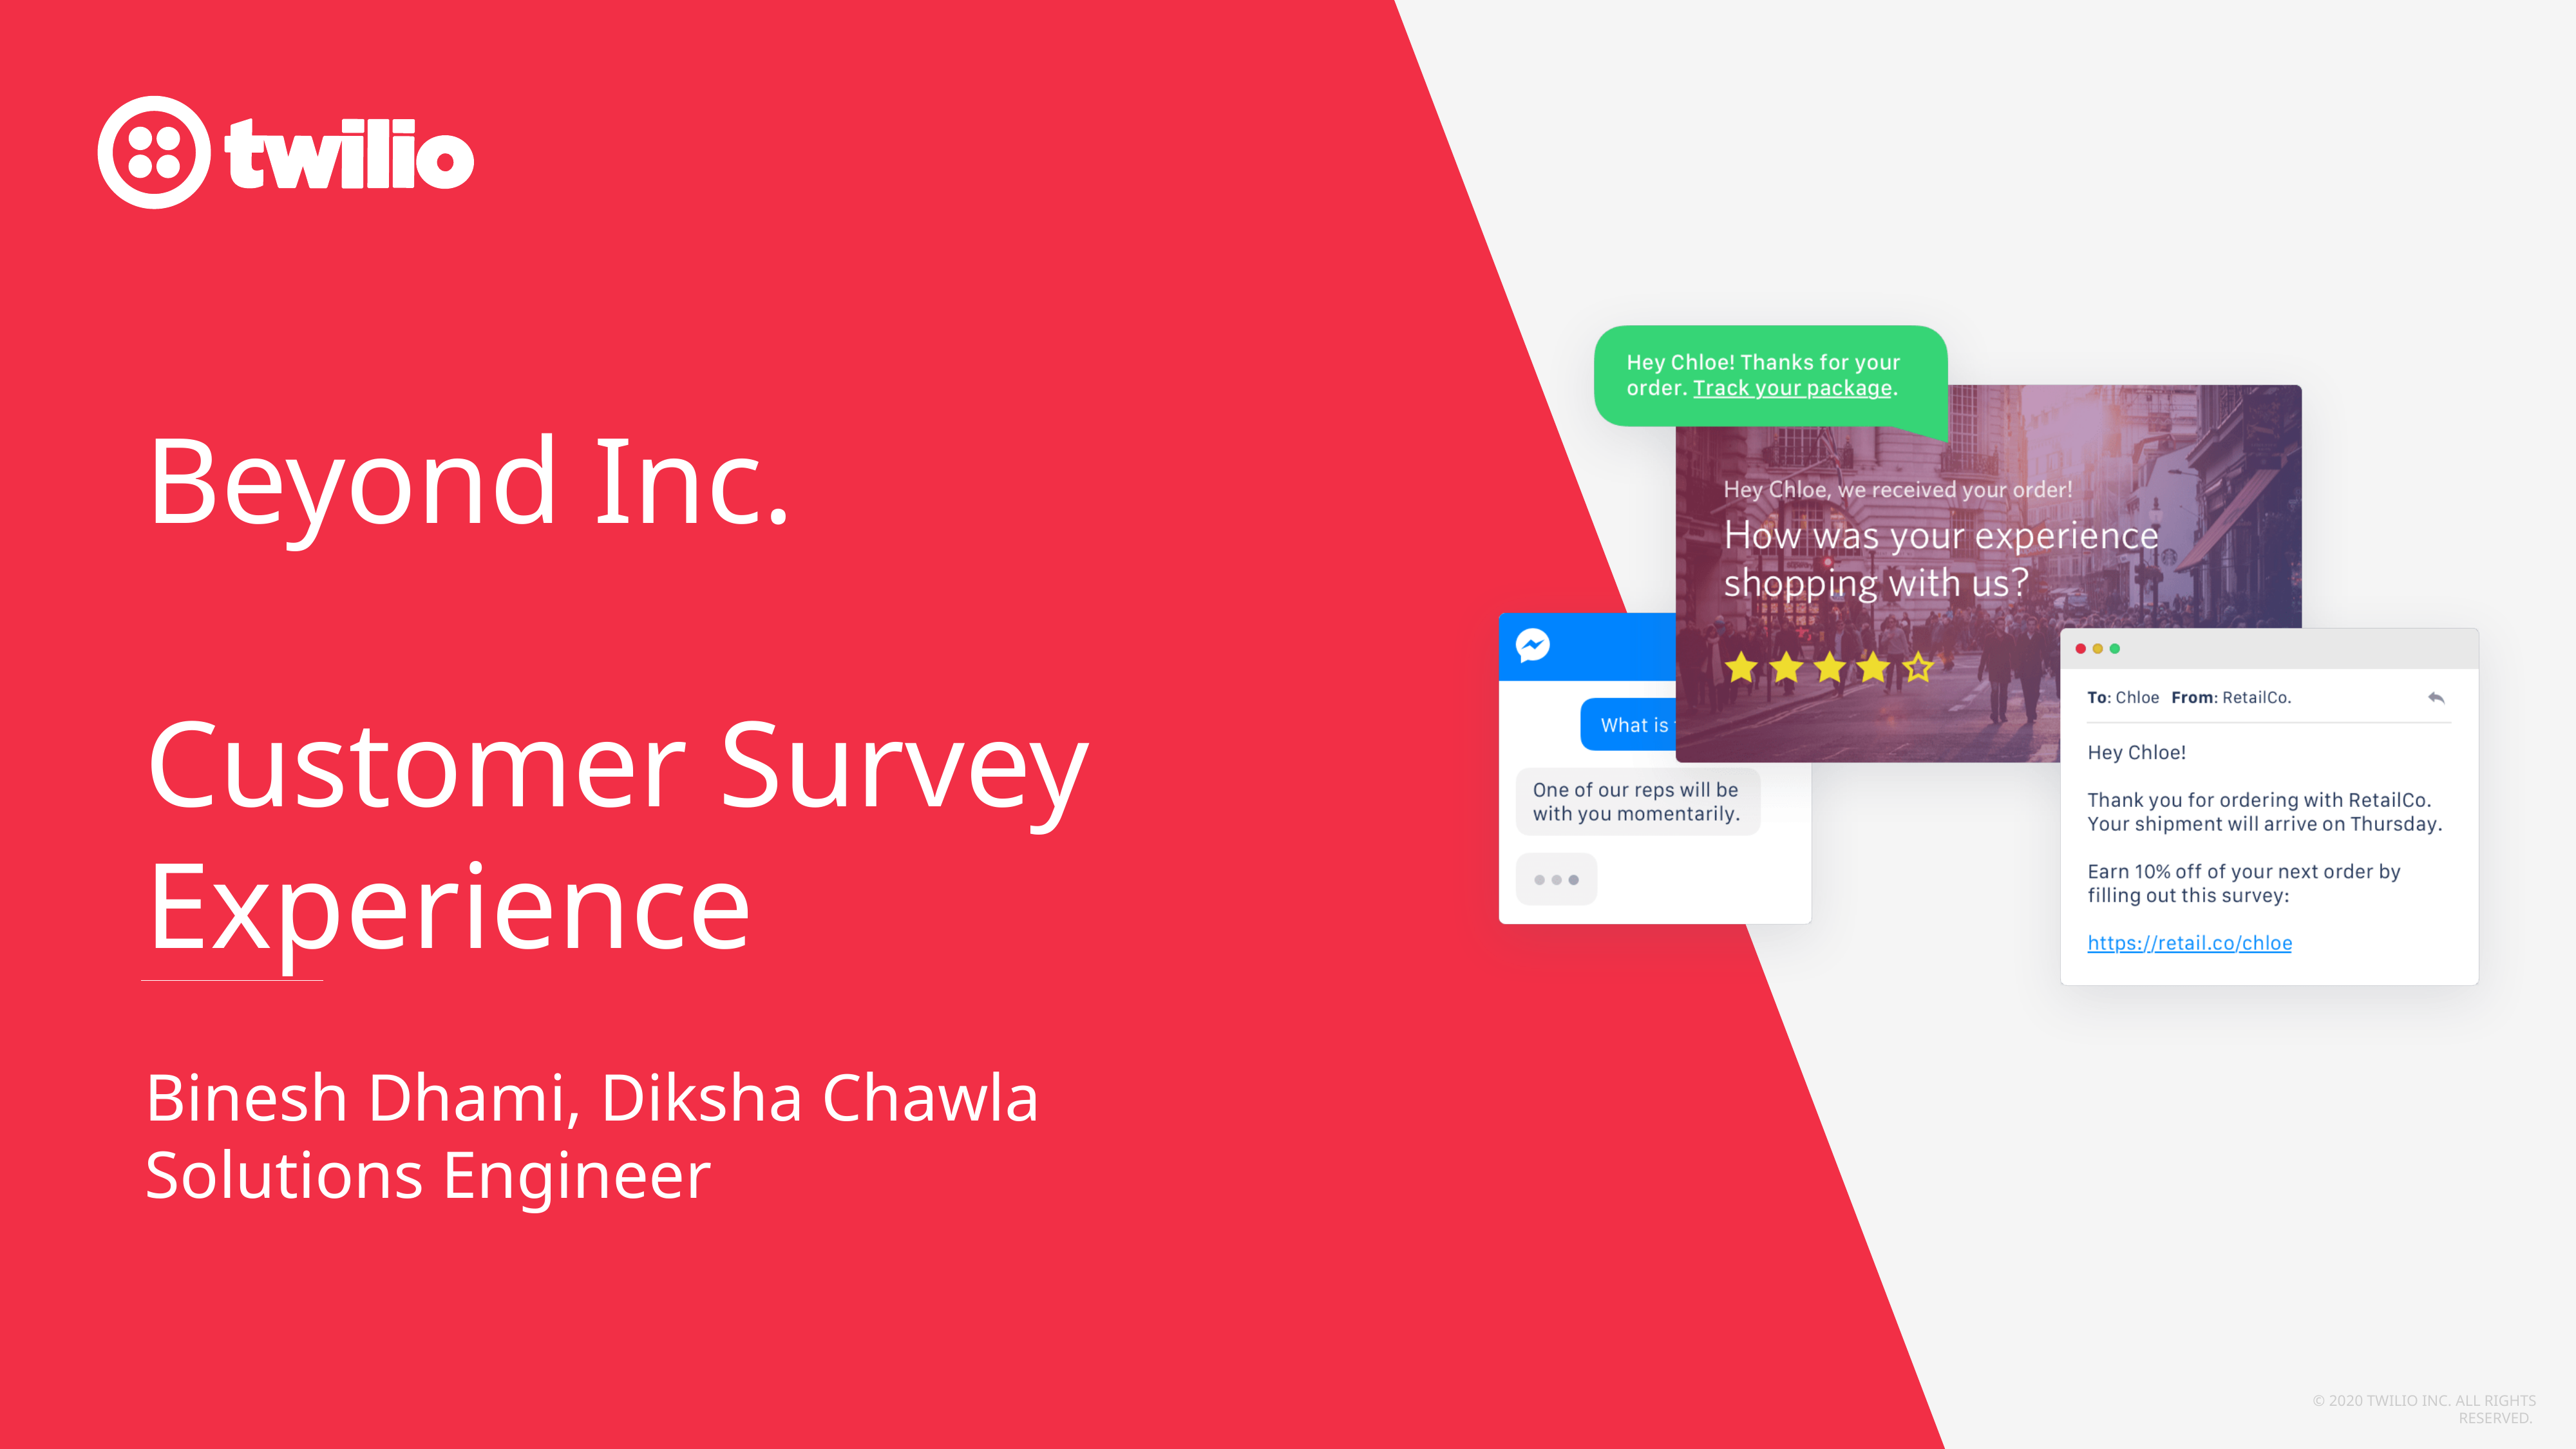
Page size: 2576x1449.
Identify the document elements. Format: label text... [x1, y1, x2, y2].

title Beyond Inc. Customer Survey Experience [118, 379, 1244, 969]
picture [1444, 285, 2533, 1054]
subtitle Binesh Dhami, Diksha Chawla Solutions Engineer [118, 1030, 1506, 1321]
